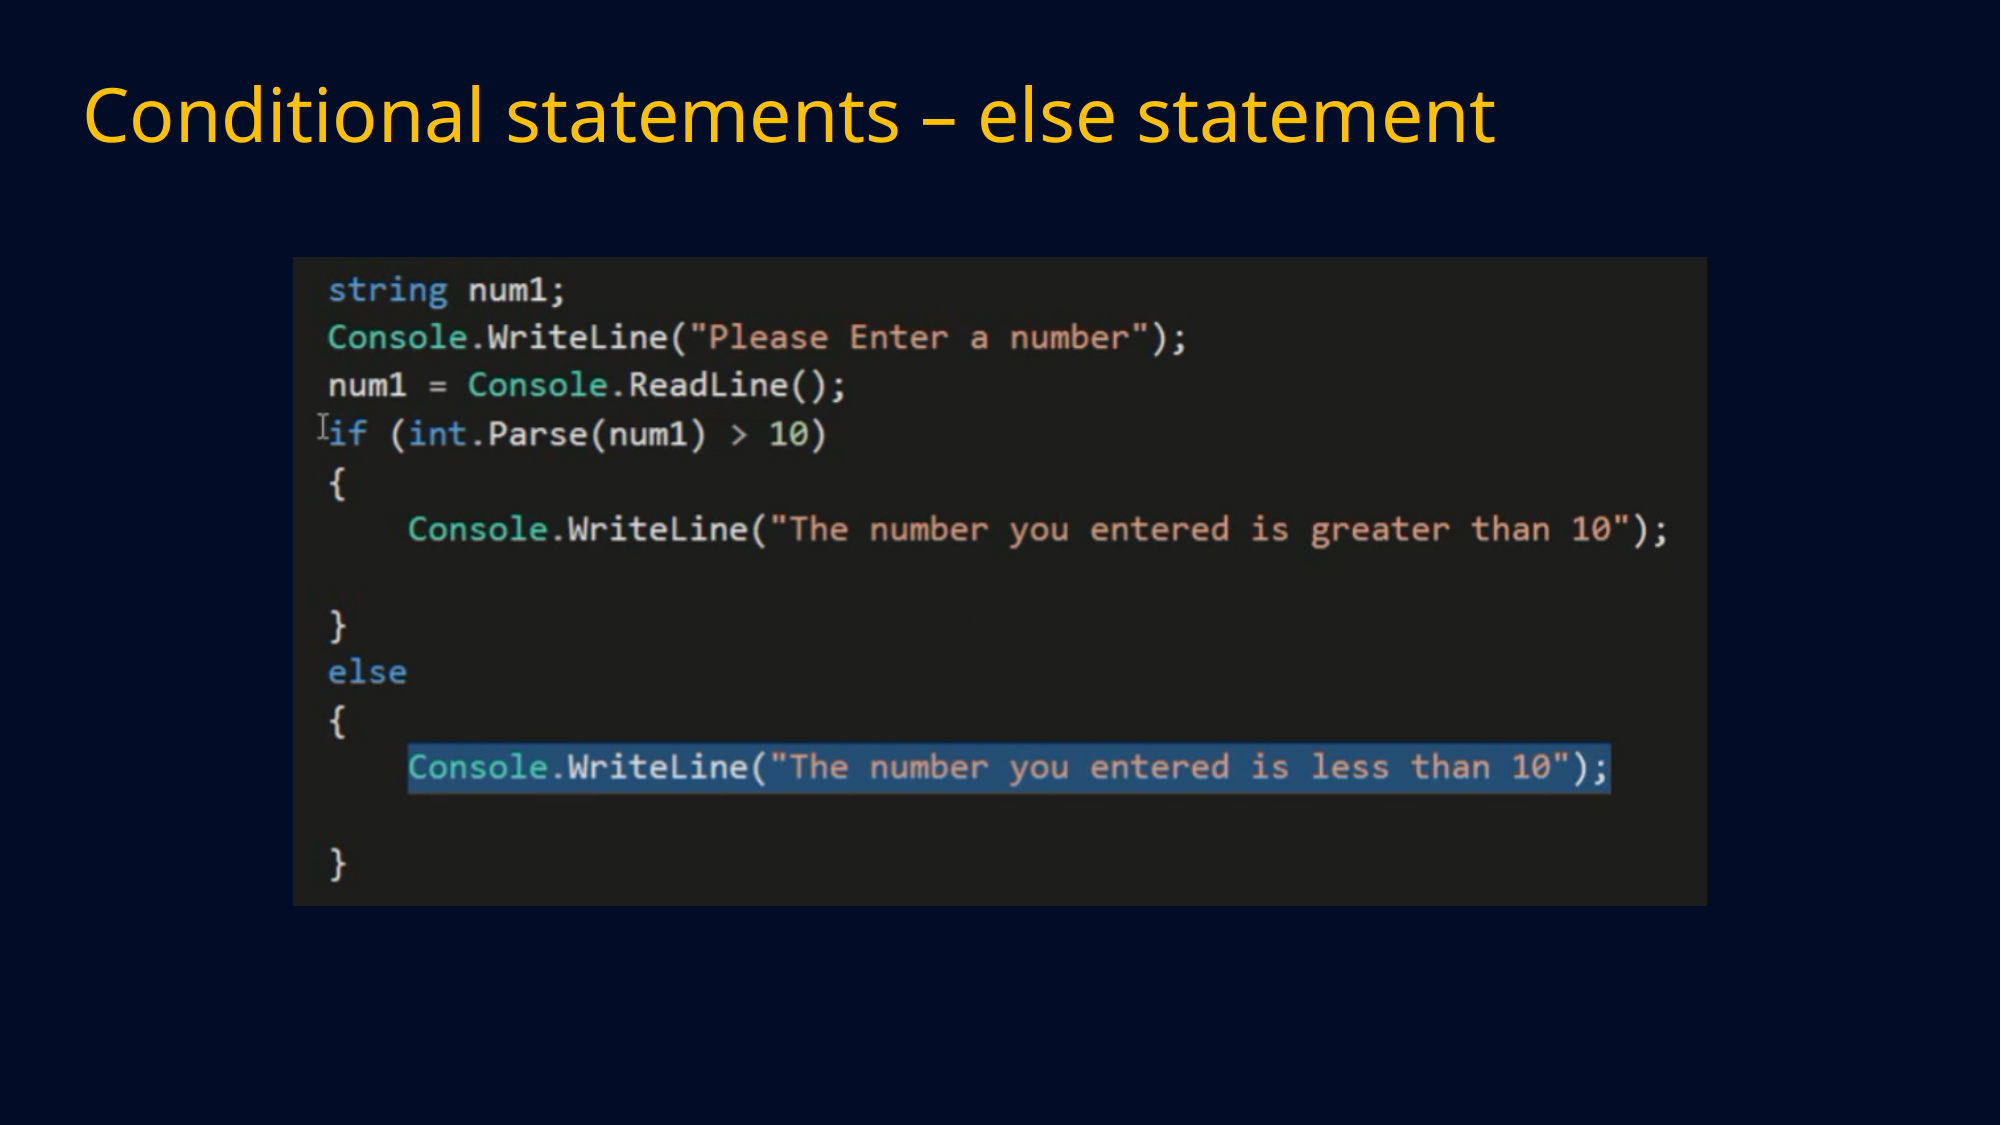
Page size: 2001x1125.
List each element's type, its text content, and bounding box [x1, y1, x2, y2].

title Conditional statements – else statement [67, 9, 1926, 228]
picture [292, 257, 1708, 906]
